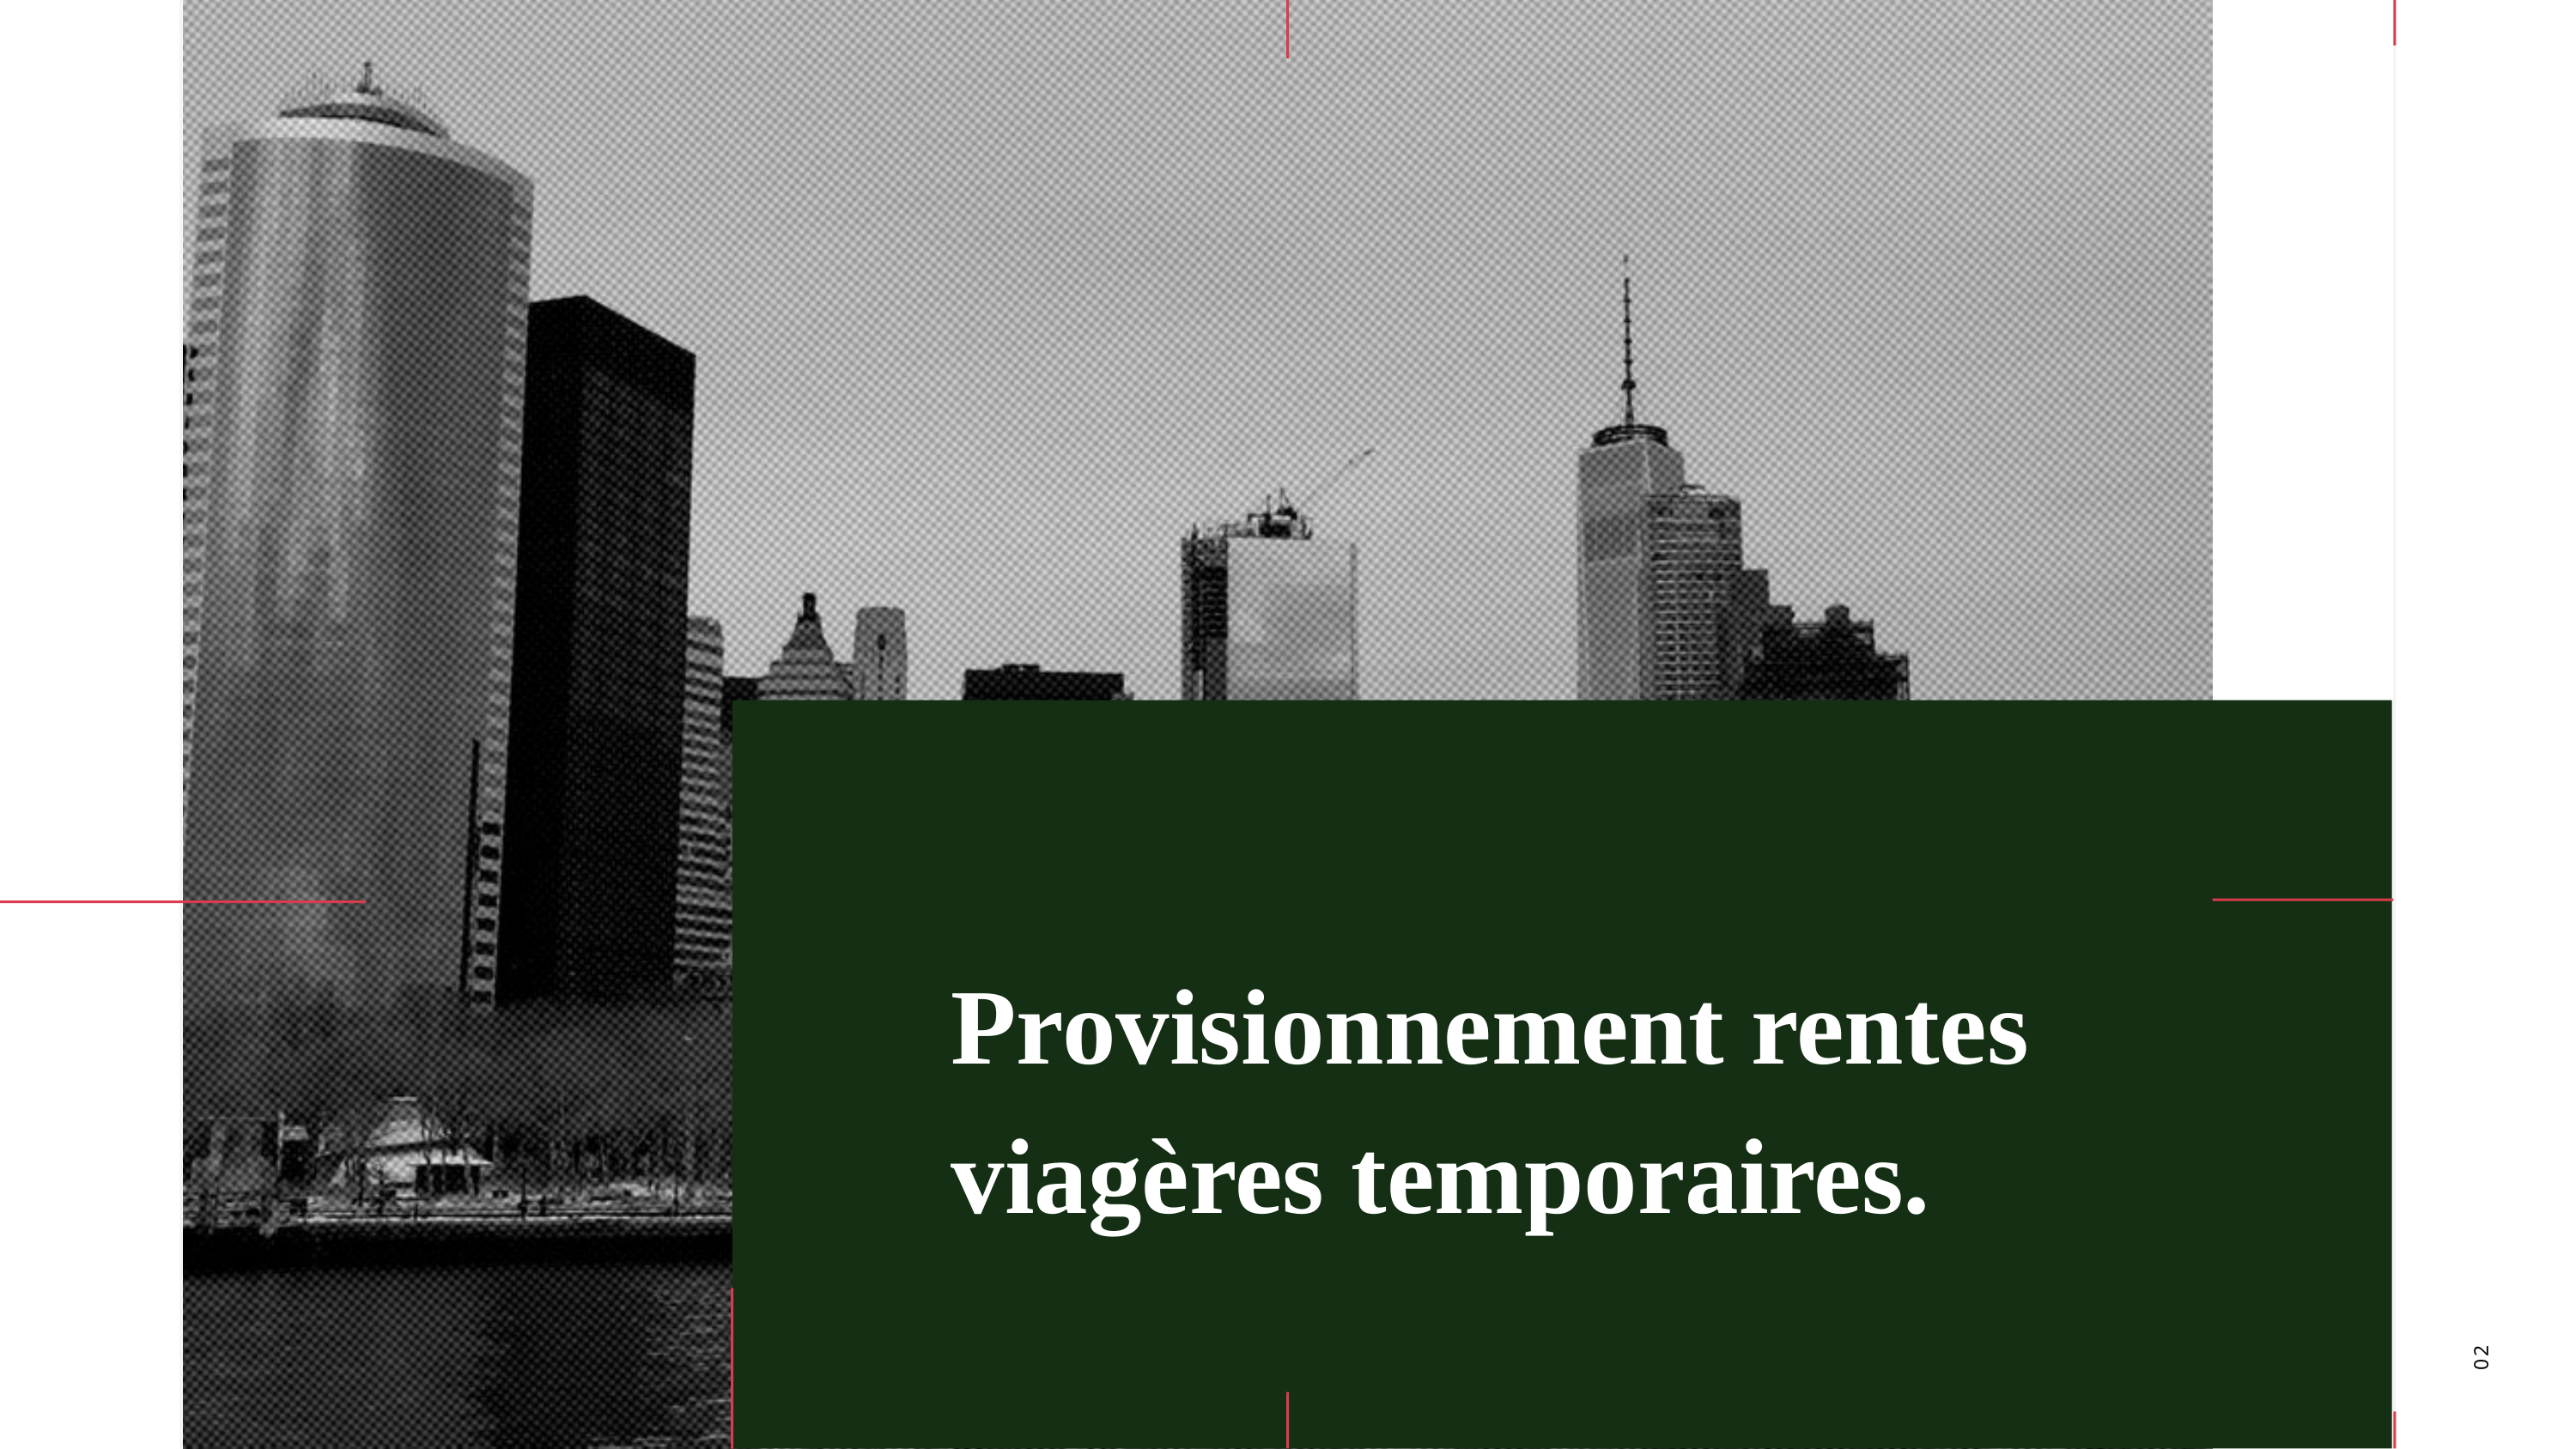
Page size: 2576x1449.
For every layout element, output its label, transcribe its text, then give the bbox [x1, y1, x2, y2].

text_box 02 [2470, 1333, 2495, 1373]
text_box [0, 0, 2397, 1449]
